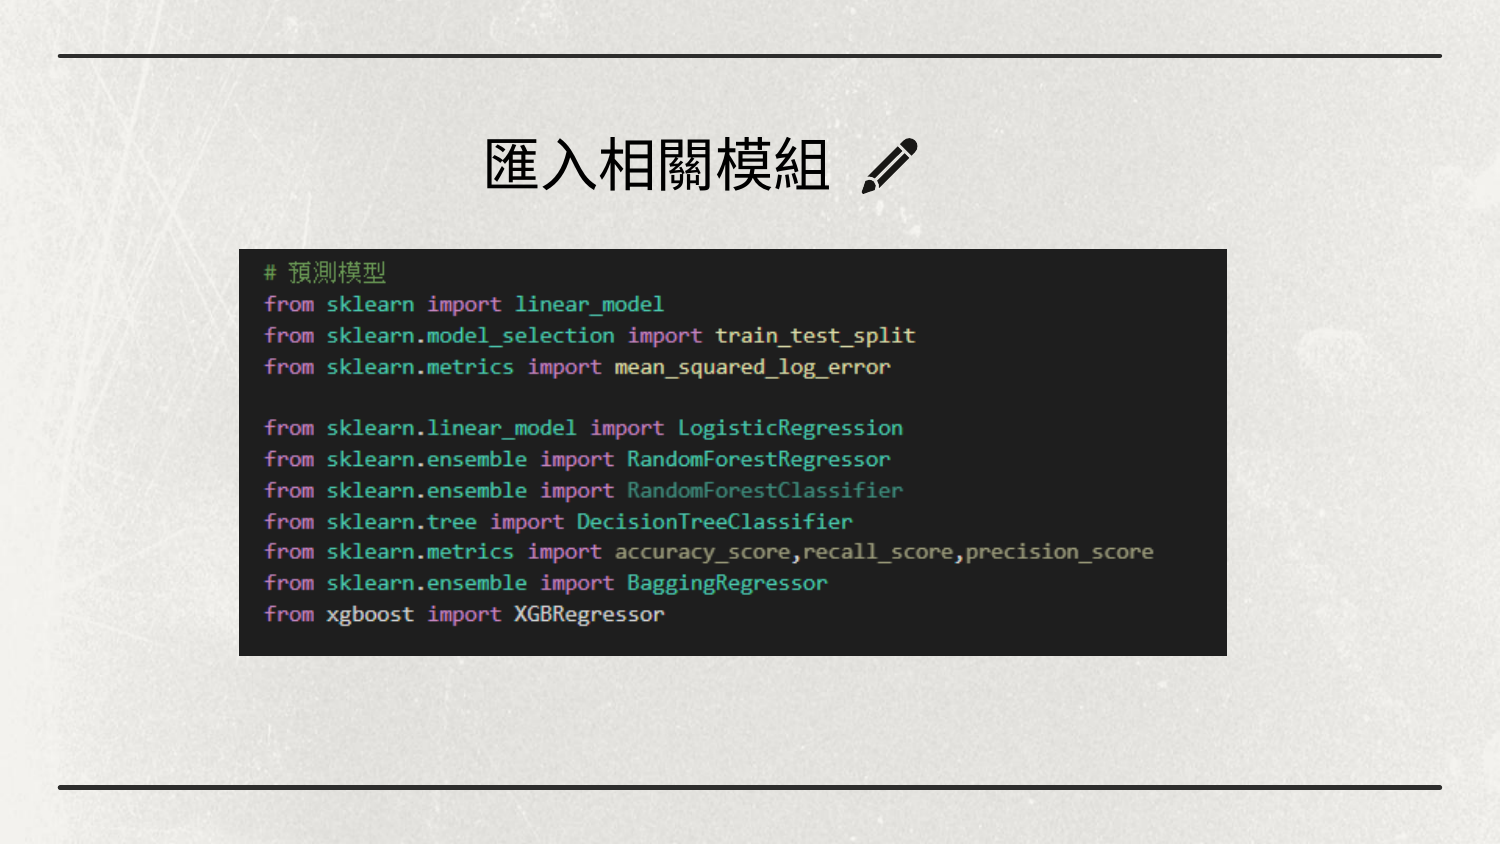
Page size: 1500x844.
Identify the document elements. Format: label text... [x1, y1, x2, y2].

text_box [861, 137, 919, 195]
title 匯入相關模組 [211, 132, 1103, 250]
picture [0, 0, 1500, 844]
